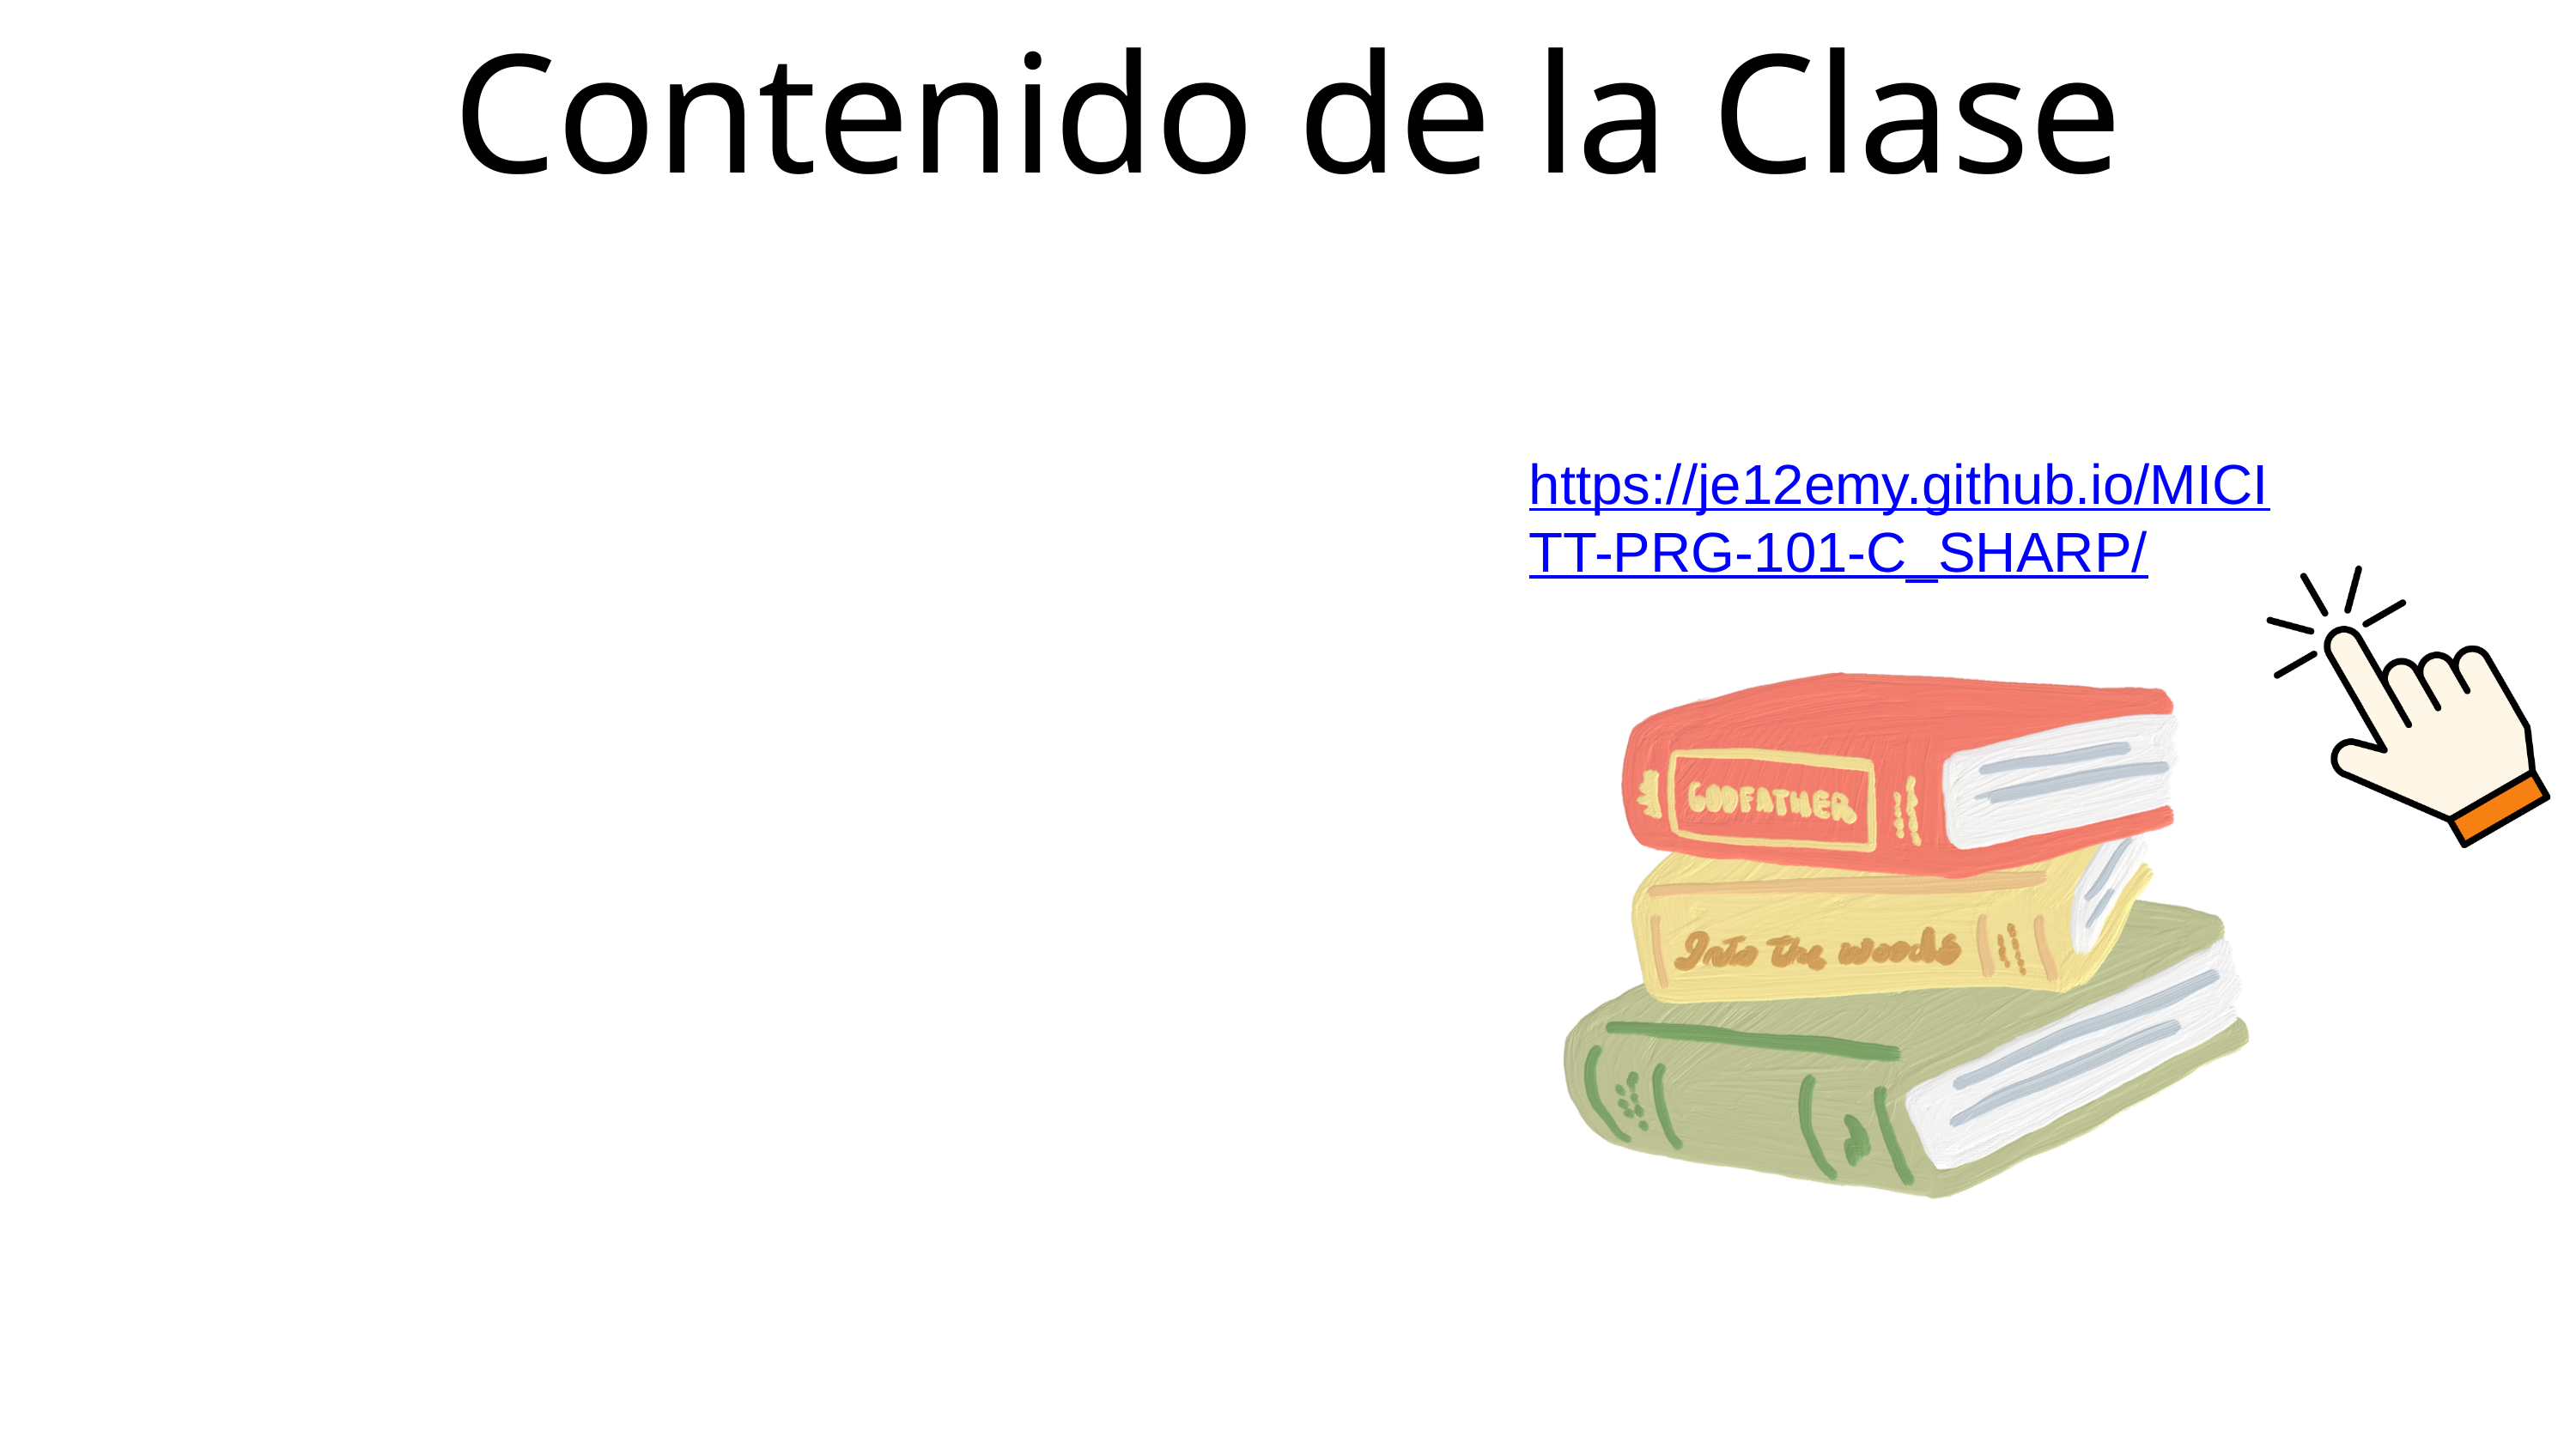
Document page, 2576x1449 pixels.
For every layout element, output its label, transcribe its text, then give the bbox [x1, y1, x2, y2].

text_box https://je12emy.github.io/MICITT-PRG-101-C_SHARP/ [1528, 437, 2284, 517]
text_box [2266, 565, 2551, 848]
text_box Contenido de la Clase [413, 0, 2163, 207]
text_box [1563, 672, 2250, 1199]
